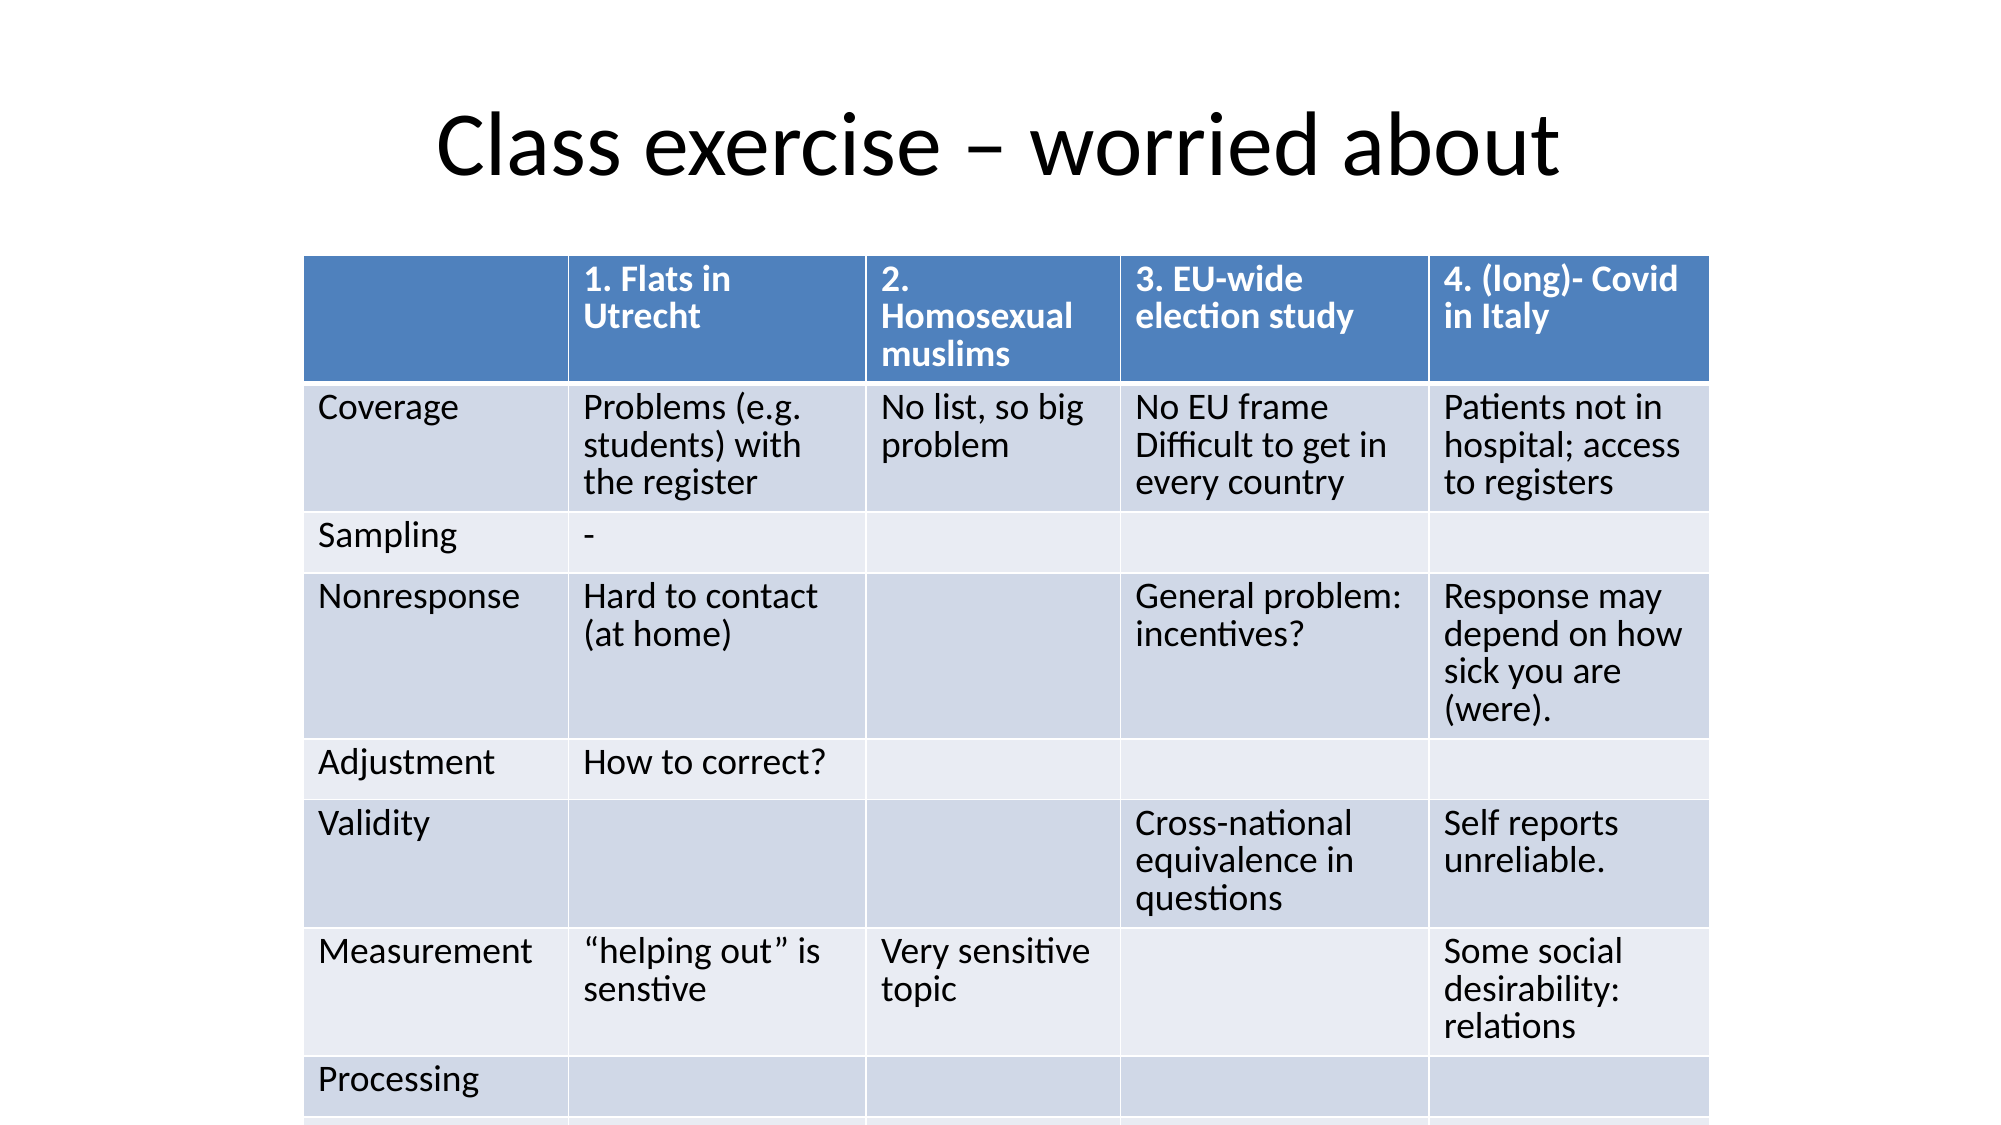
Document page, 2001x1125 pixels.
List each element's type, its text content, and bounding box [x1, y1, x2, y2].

table_header [304, 256, 568, 381]
table_cell Adjustment [304, 740, 568, 799]
table_cell Validity [304, 800, 568, 927]
table_cell [867, 1057, 1120, 1116]
table_cell Measurement [304, 929, 568, 1055]
table_cell [867, 800, 1120, 927]
table_cell [1430, 1118, 1709, 1125]
table_cell No EU frame Difficult to get in every country [1121, 386, 1428, 511]
table_cell Very sensitive topic [867, 929, 1120, 1055]
table_cell Processing [304, 1057, 568, 1116]
table_cell [867, 574, 1120, 738]
table_cell [569, 1118, 865, 1125]
table_header 3. EU-wide election study [1121, 256, 1428, 381]
table_cell [1121, 929, 1428, 1055]
table_cell Sampling [304, 513, 568, 572]
table_cell Nonresponse [304, 574, 568, 738]
table_cell Hard to contact (at home) [569, 574, 865, 738]
table_cell “helping out” is senstive [569, 929, 865, 1055]
table_cell [867, 1118, 1120, 1125]
table_cell [1430, 740, 1709, 799]
table_cell [569, 800, 865, 927]
table_cell [1121, 1118, 1428, 1125]
table_cell General problem: incentives? [1121, 574, 1428, 738]
table_cell Self reports unreliable. [1430, 800, 1709, 927]
table_cell [867, 740, 1120, 799]
table_cell [1121, 513, 1428, 572]
table_cell Coverage [304, 386, 568, 511]
table_cell Cross-national equivalence in questions [1121, 800, 1428, 927]
title Class exercise – worried about [99, 45, 1900, 233]
table_header 4. (long)- Covid in Italy [1430, 256, 1709, 381]
table_header 2. Homosexual muslims [867, 256, 1120, 381]
table_cell [1121, 1057, 1428, 1116]
table_cell - [569, 513, 865, 572]
table_header 1. Flats in Utrecht [569, 256, 865, 381]
table_cell [867, 513, 1120, 572]
table_cell [1430, 513, 1709, 572]
table_cell [1121, 740, 1428, 799]
table_cell Patients not in hospital; access to registers [1430, 386, 1709, 511]
table_cell Some social desirability: relations [1430, 929, 1709, 1055]
table_cell [1430, 1057, 1709, 1116]
table_cell How to correct? [569, 740, 865, 799]
table_cell No list, so big problem [867, 386, 1120, 511]
table_cell [304, 1118, 568, 1125]
table_cell Response may depend on how sick you are (were). [1430, 574, 1709, 738]
table_cell Problems (e.g. students) with the register [569, 386, 865, 511]
table_cell [569, 1057, 865, 1116]
